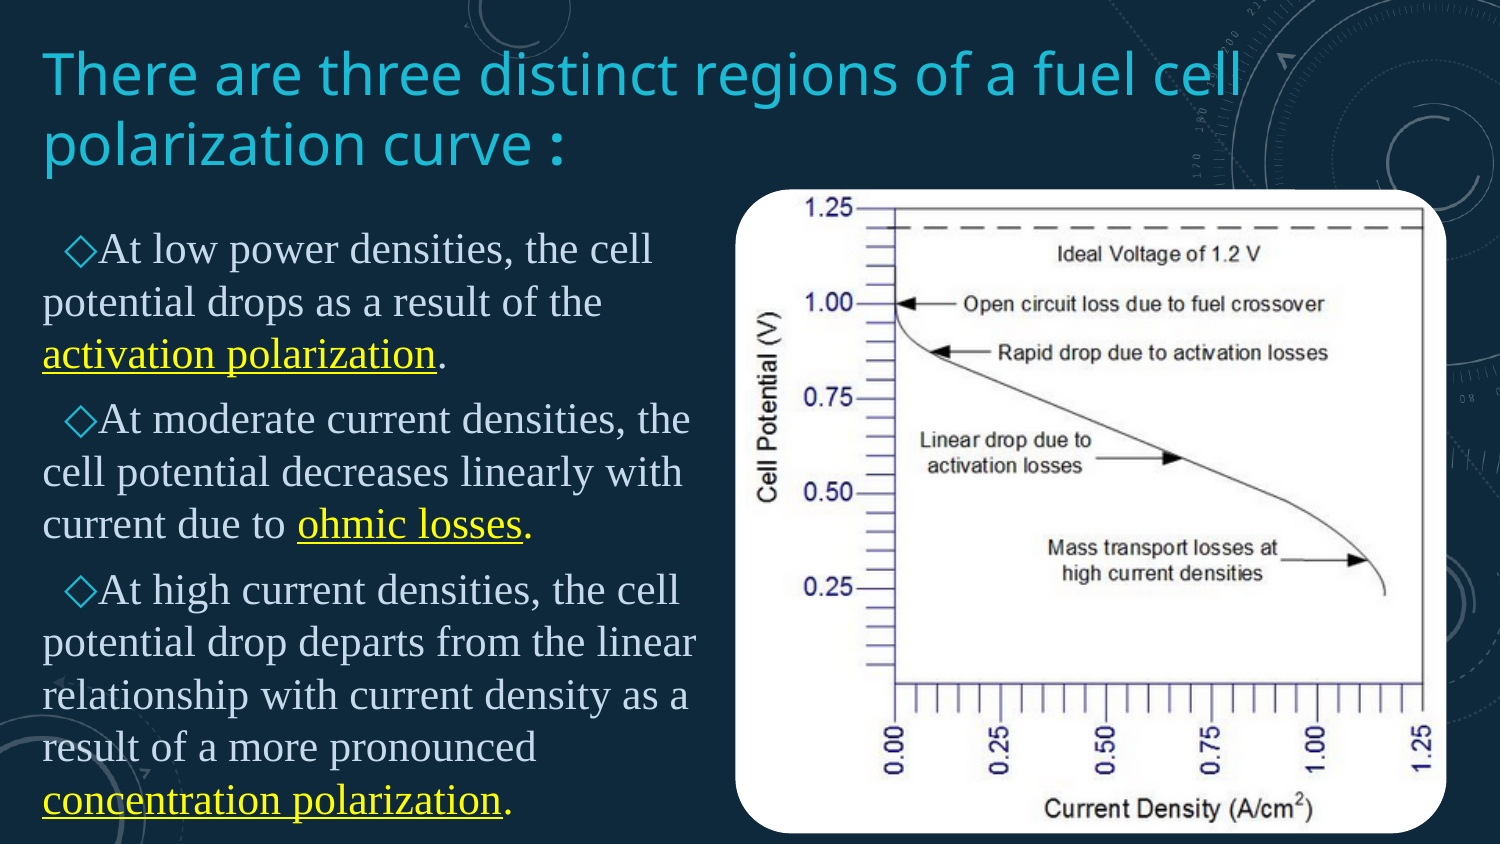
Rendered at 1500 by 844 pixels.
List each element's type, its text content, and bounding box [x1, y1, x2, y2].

list At low power densities, the cell potential drops as a result of the activation polarization. At moderate current densities, the cell potential decreases linearly with current due to ohmic losses. At high current densities, the cell potential drop departs from the linear relationship with current density as a result of a more pronounced concentration polarization. [27, 205, 730, 818]
picture [0, 0, 1500, 844]
title There are three distinct regions of a fuel cell polarization curve : [27, 21, 1375, 205]
